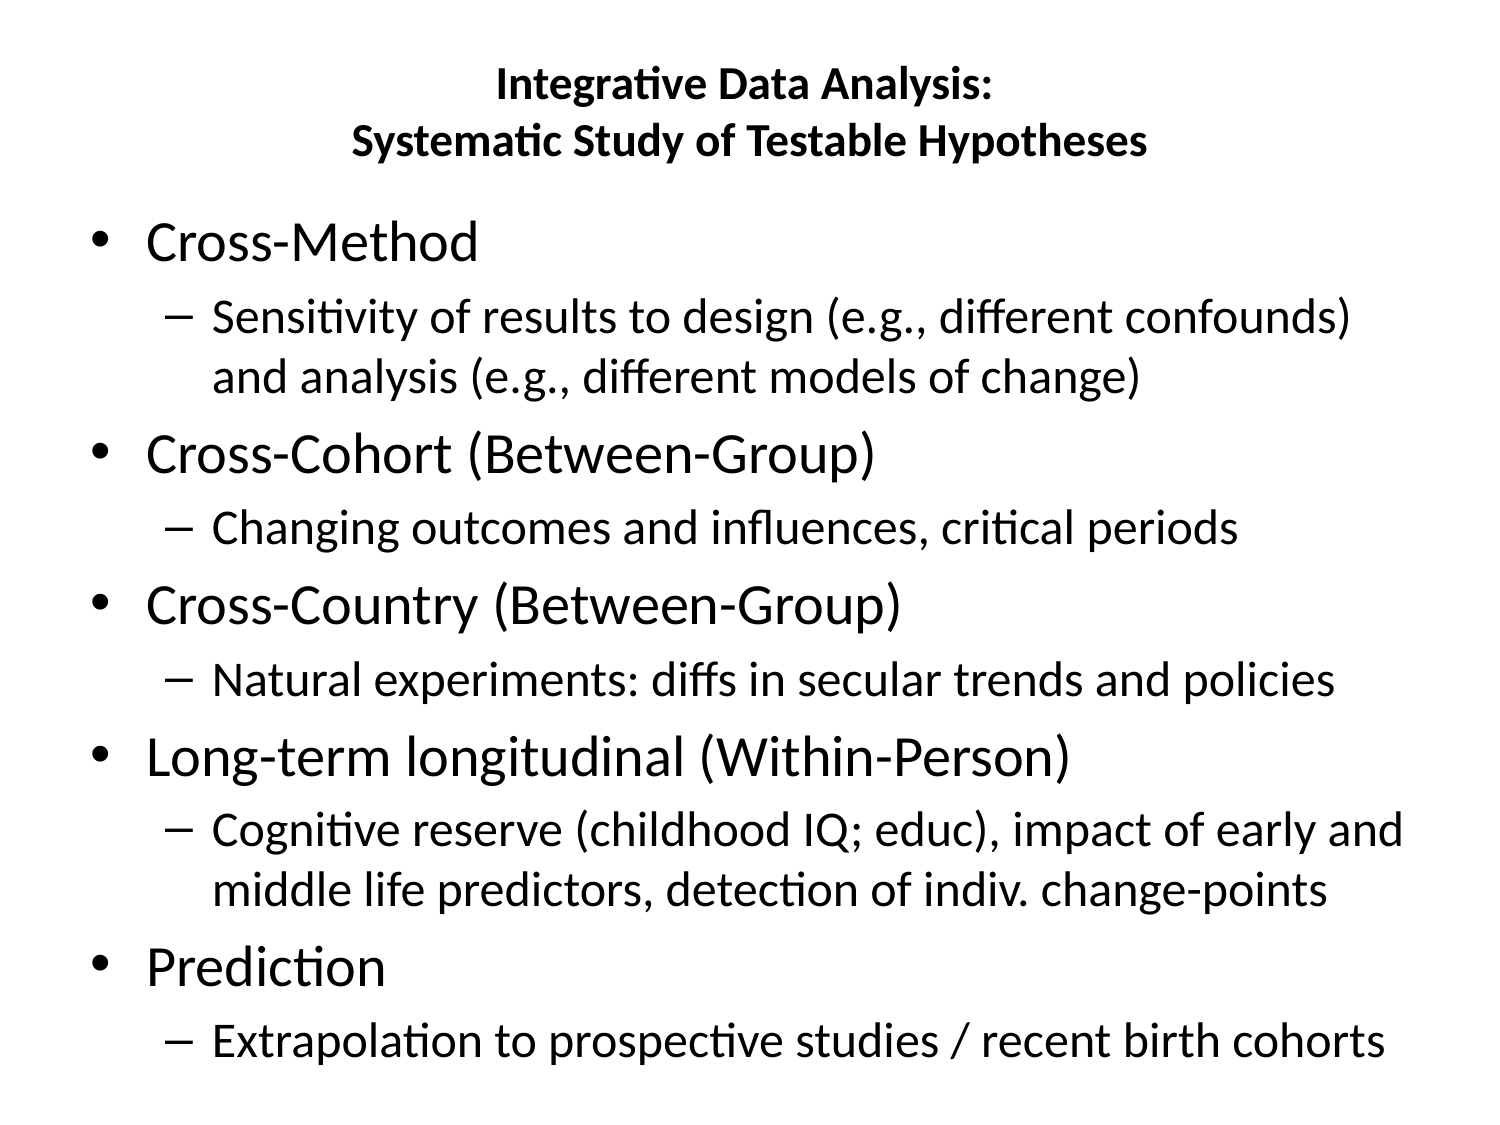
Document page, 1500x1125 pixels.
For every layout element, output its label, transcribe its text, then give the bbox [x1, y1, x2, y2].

list Cross-Method Sensitivity of results to design (e.g., different confounds) and analysis (e.g., different models of change) Cross-Cohort (Between-Group) Changing outcomes and influences, critical periods Cross-Country (Between-Group) Natural experiments: diffs in secular trends and policies Long-term longitudinal (Within-Person) Cognitive reserve (childhood IQ; educ), impact of early and middle life predictors, detection of indiv. change-points Prediction Extrapolation to prospective studies / recent birth cohorts [75, 195, 1425, 1090]
title Integrative Data Analysis: Systematic Study of Testable Hypotheses [0, 45, 1500, 174]
